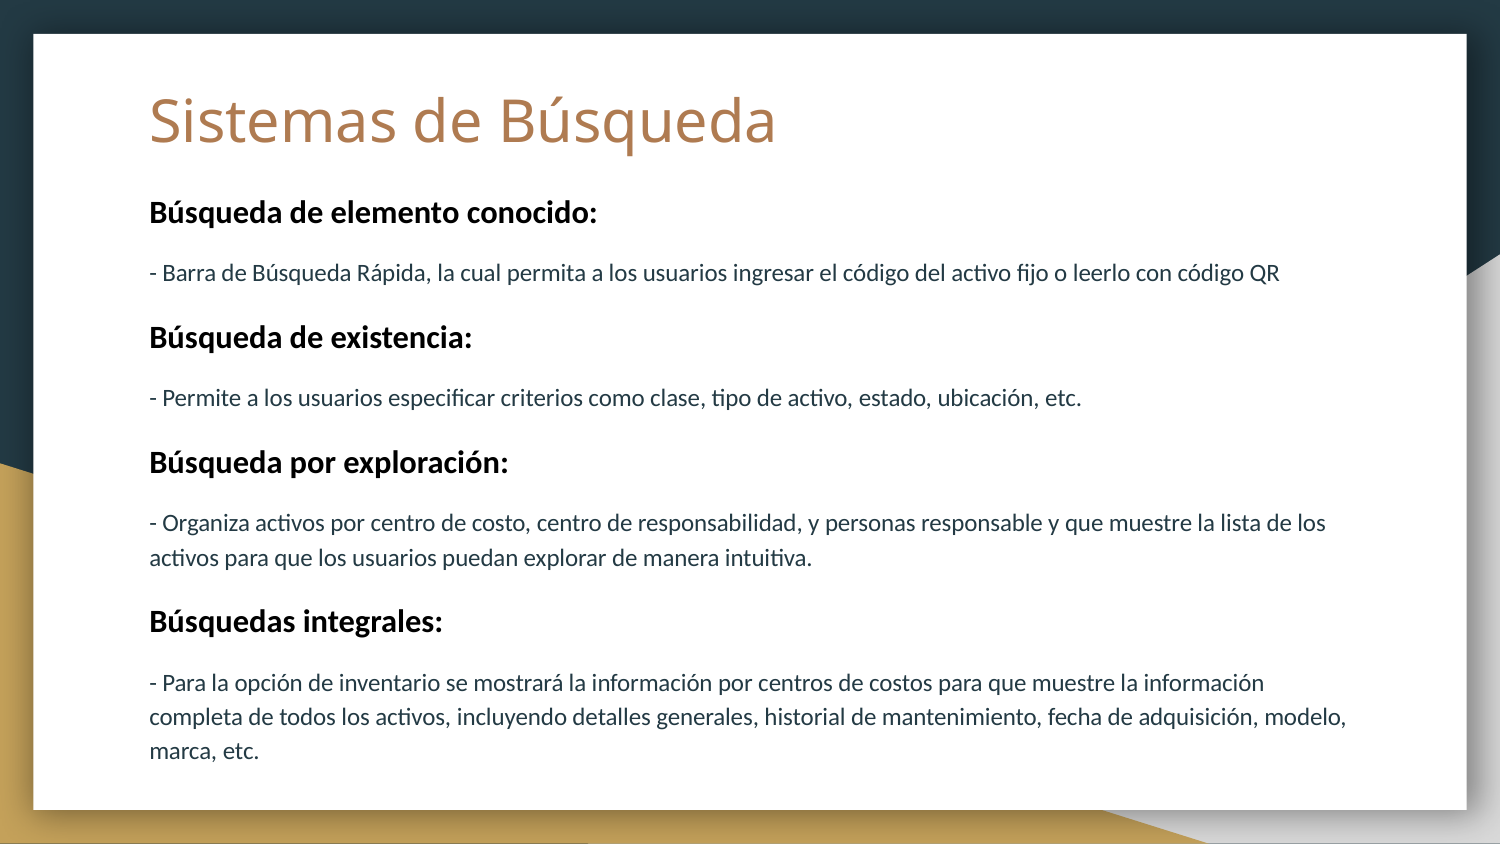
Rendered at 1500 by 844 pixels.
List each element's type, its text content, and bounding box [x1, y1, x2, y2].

title Sistemas de Búsqueda [134, 67, 1366, 170]
list Búsqueda de elemento conocido: - Barra de Búsqueda Rápida, la cual permita a los usuarios ingresar el código del activo fijo o leerlo con código QR Búsqueda de existencia: - Permite a los usuarios especificar criterios como clase, tipo de activo, estado, ubicación, etc. Búsqueda por exploración: - Organiza activos por centro de costo, centro de responsabilidad, y personas responsable y que muestre la lista de los activos para que los usuarios puedan explorar de manera intuitiva. Búsquedas integrales: - Para la opción de inventario se mostrará la información por centros de costos para que muestre la información completa de todos los activos, incluyendo detalles generales, historial de mantenimiento, fecha de adquisición, modelo, marca, etc. [134, 170, 1366, 784]
